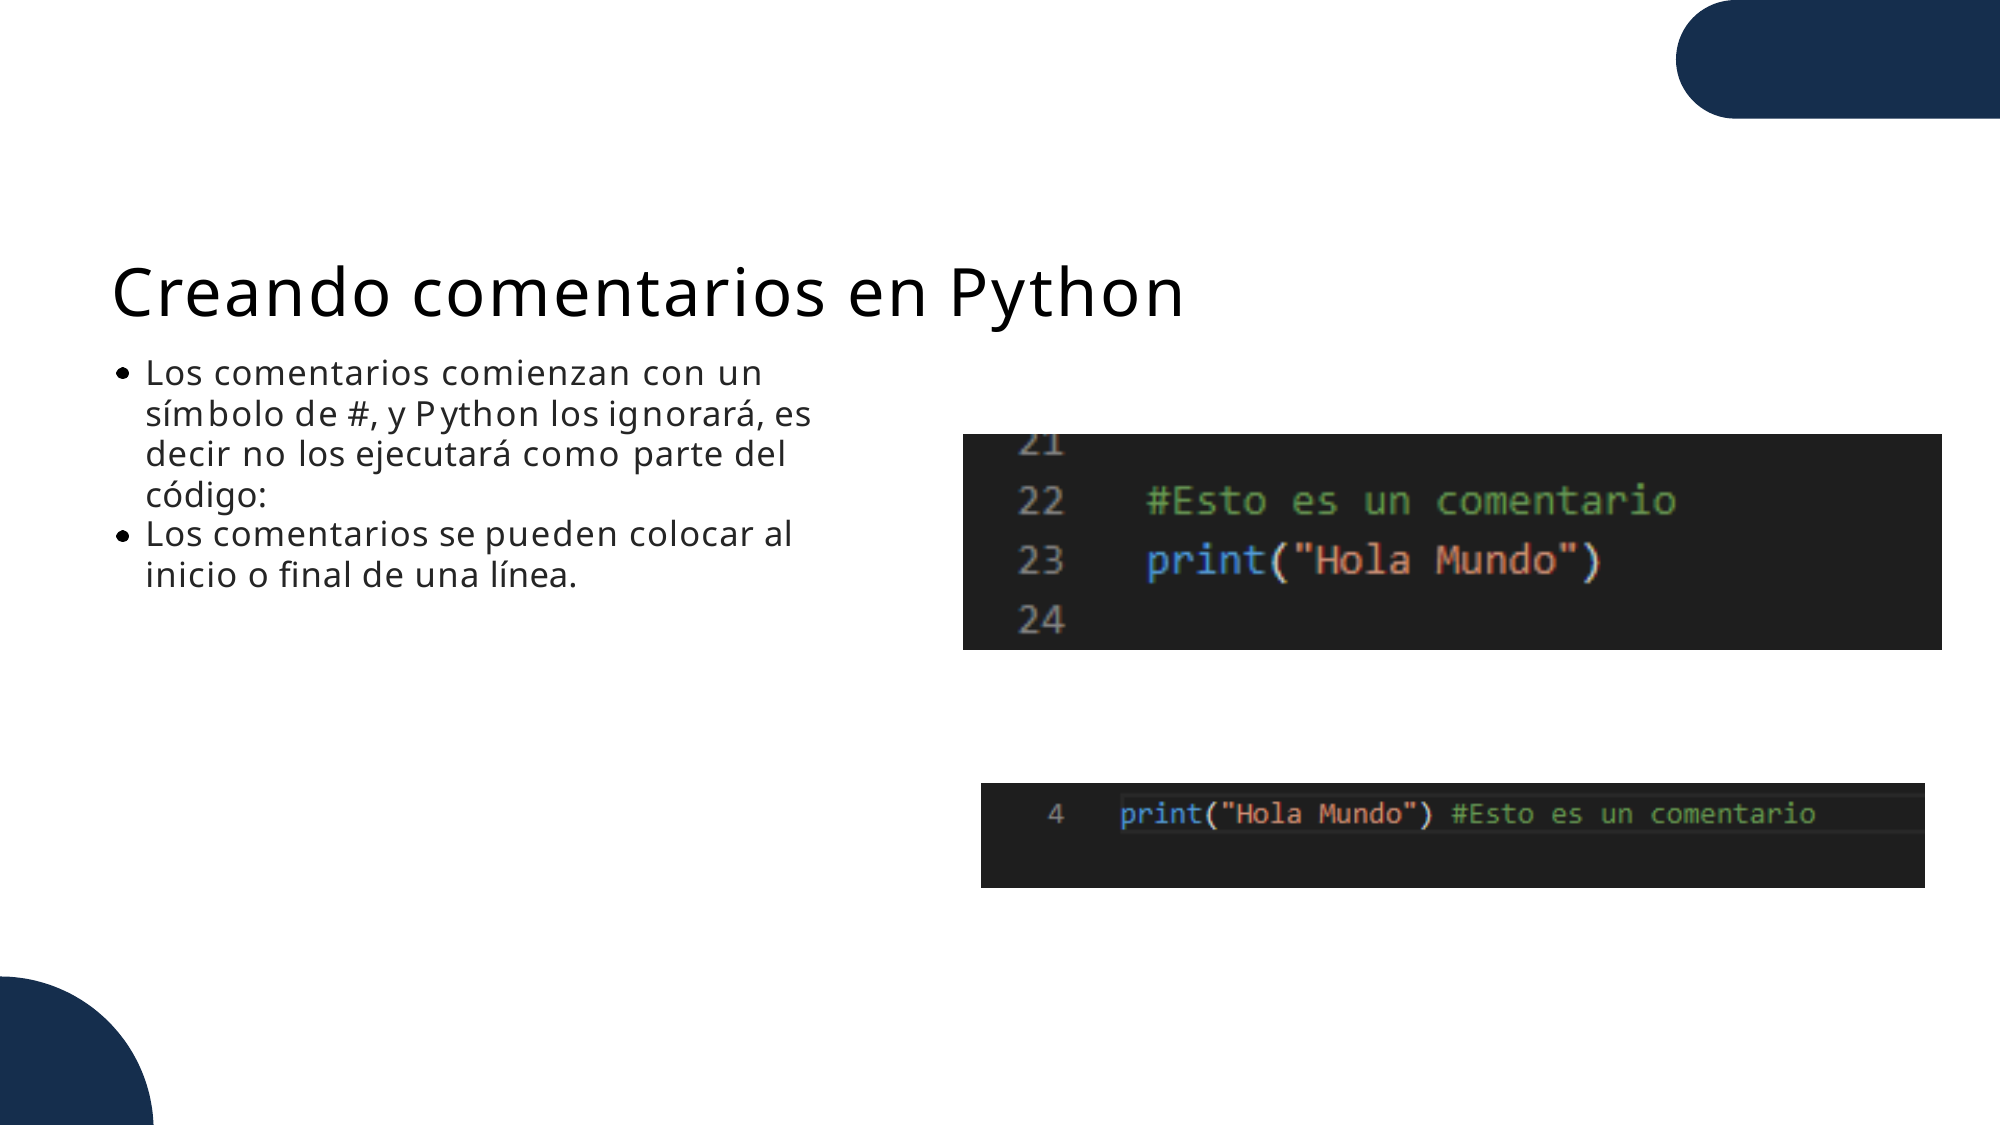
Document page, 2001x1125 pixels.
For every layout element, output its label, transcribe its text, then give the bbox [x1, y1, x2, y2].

text_box Los comentarios comienzan con un símbolo de #, y Python los ignorará, es decir no los ejecutará como parte del código: Los comentarios se pueden colocar al inicio o final de una línea. [144, 384, 843, 595]
picture [981, 782, 1925, 888]
picture [116, 367, 129, 379]
picture [116, 530, 129, 542]
title Creando comentarios en Python [110, 194, 1243, 384]
text_box [0, 976, 154, 1125]
text_box [1675, 0, 2000, 119]
picture [963, 434, 1942, 650]
